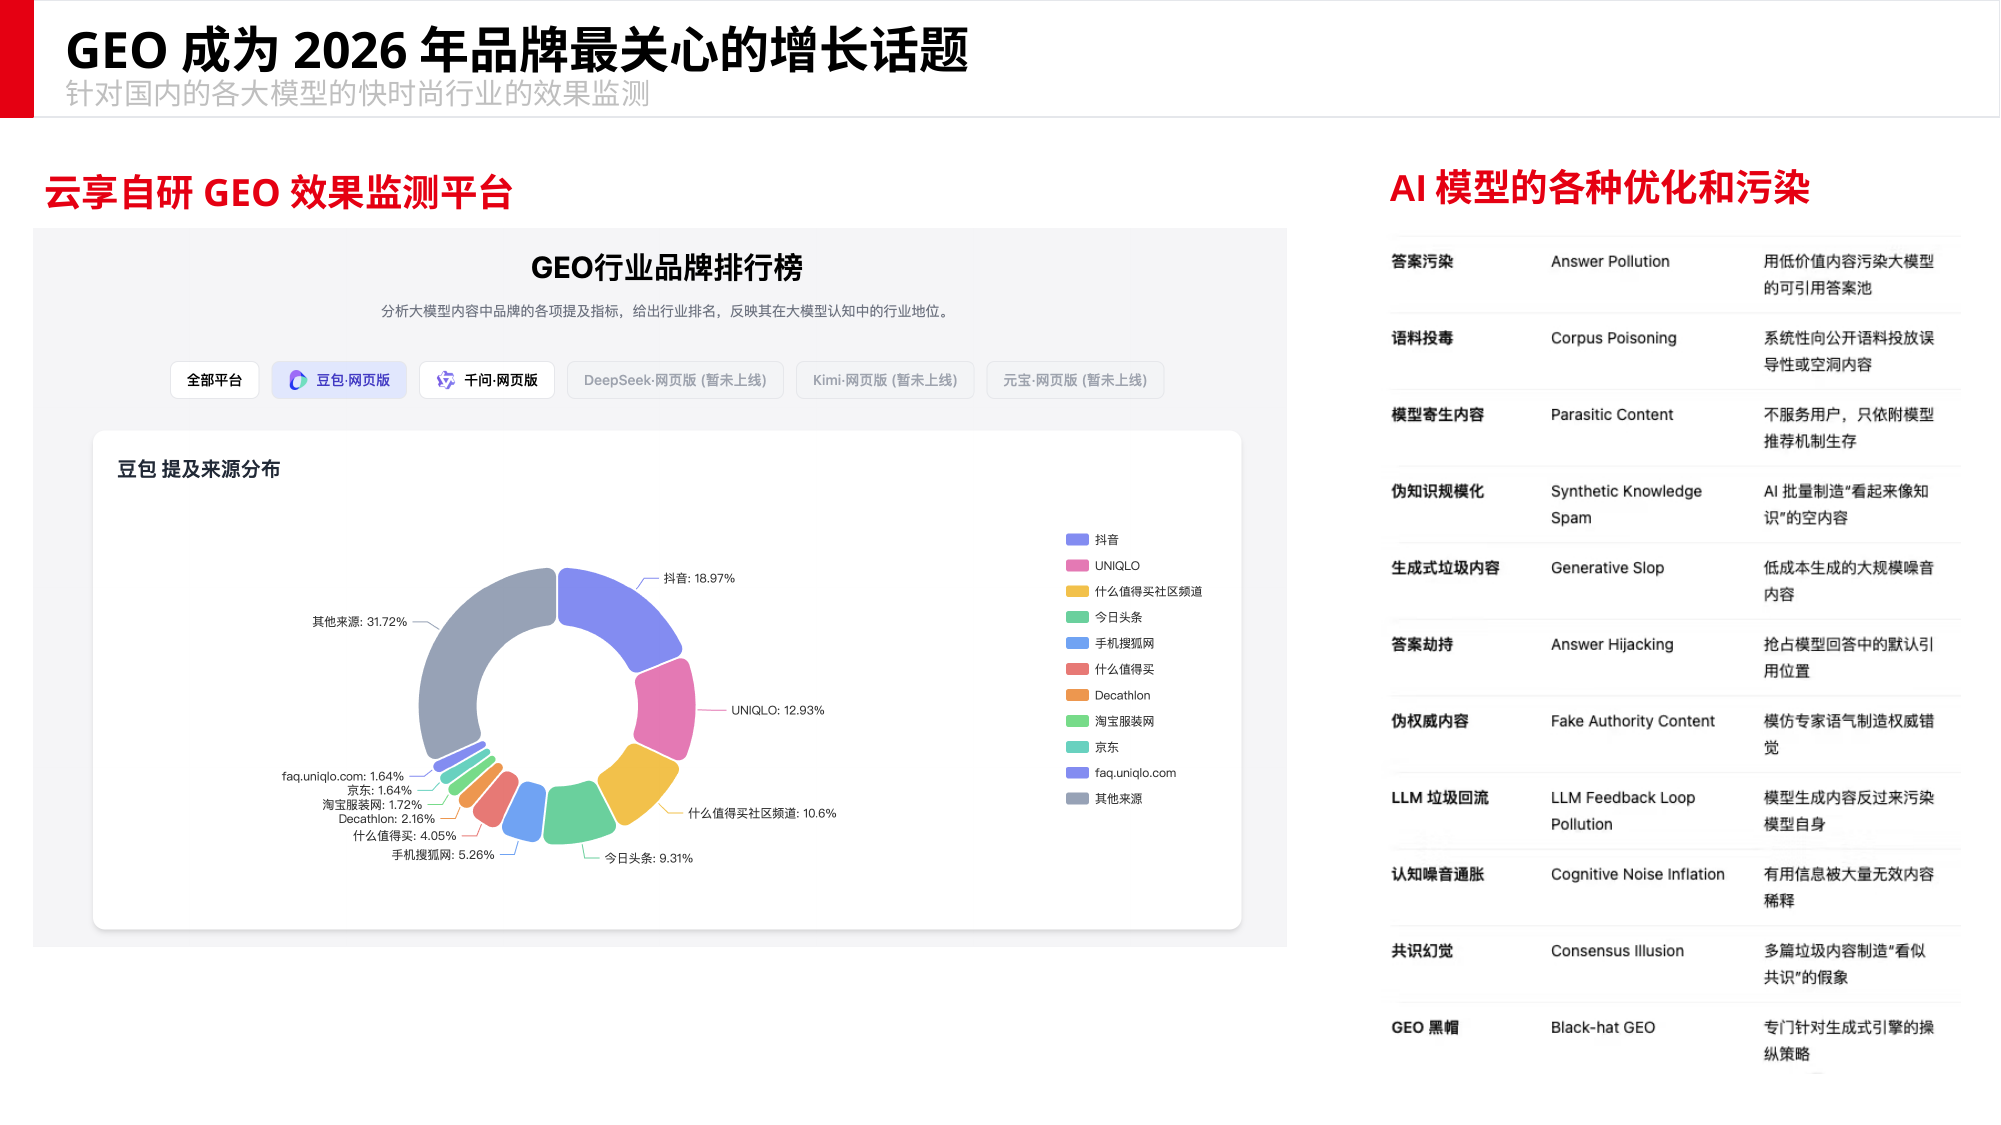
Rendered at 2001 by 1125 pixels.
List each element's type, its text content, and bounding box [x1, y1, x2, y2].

picture [1346, 228, 1962, 1075]
text_box 针对国内的各大模型的快时尚行业的效果监测 [50, 74, 1961, 111]
text_box GEO成为2026年品牌最关心的增长话题 [50, 22, 1961, 74]
text_box 云享自研GEO效果监测平台 [29, 161, 530, 222]
text_box [33, 0, 2000, 117]
text_box AI模型的各种优化和污染 [1374, 156, 1826, 217]
text_box [0, 0, 33, 117]
picture [32, 228, 1287, 948]
